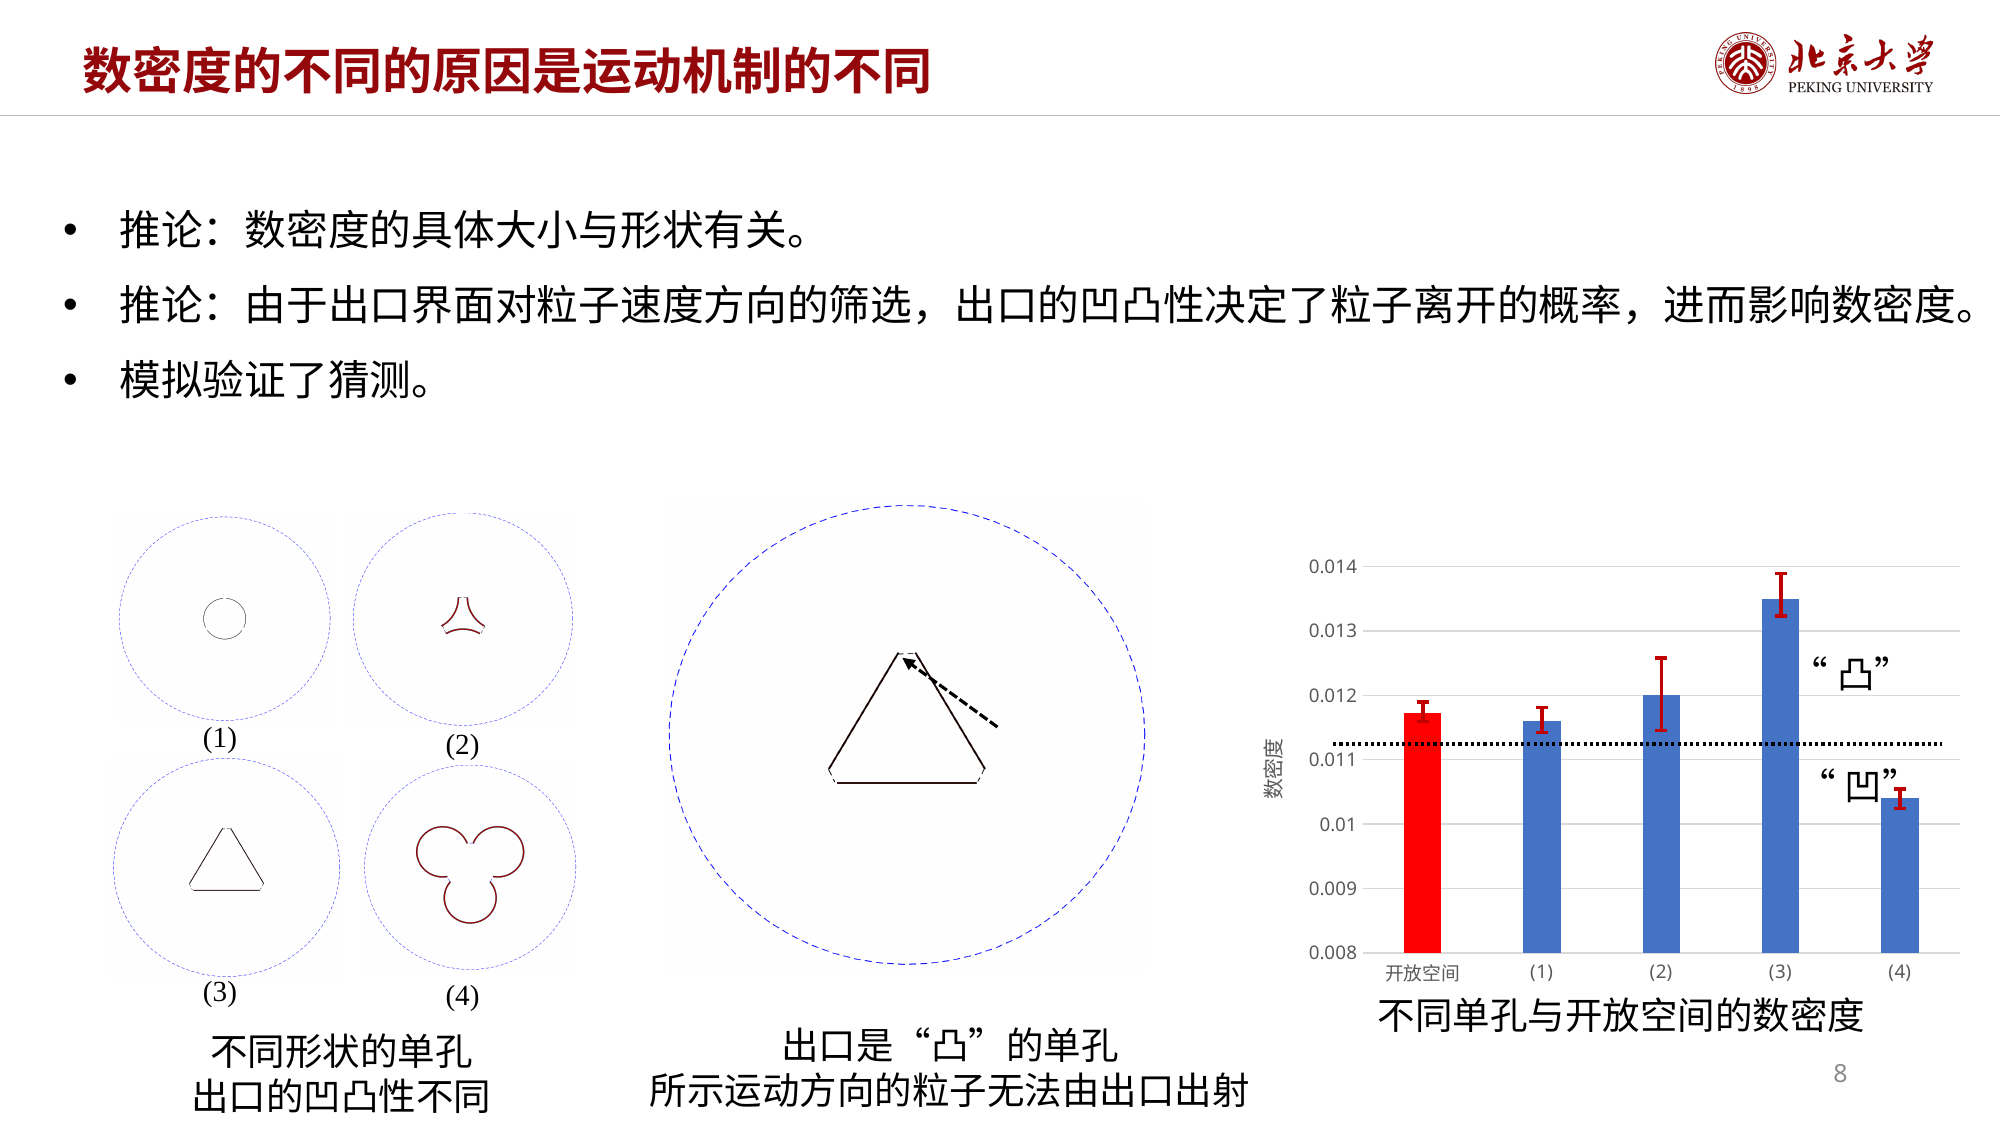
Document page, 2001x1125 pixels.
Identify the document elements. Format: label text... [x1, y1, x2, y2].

text_box 出口是“凸”的单孔 所示运动方向的粒子无法由出口出射 [634, 1014, 1265, 1120]
text_box 推论：数密度的具体大小与形状有关。 推论：由于出口界面对粒子速度方向的筛选，出口的凹凸性决定了粒子离开的概率，进而影响数密度。 模拟验证了猜测。 [48, 171, 1975, 587]
picture [664, 502, 1149, 970]
text_box 数密度的不同的原因是运动机制的不同 [67, 31, 1086, 107]
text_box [902, 657, 998, 728]
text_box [110, 512, 577, 1020]
chart [1224, 544, 1975, 995]
slide_number 8 [1412, 1045, 1863, 1103]
text_box 不同形状的单孔 出口的凹凸性不同 [176, 1020, 507, 1125]
text_box 不同单孔与开放空间的数密度 [1362, 995, 1880, 1045]
picture [1715, 32, 1933, 94]
